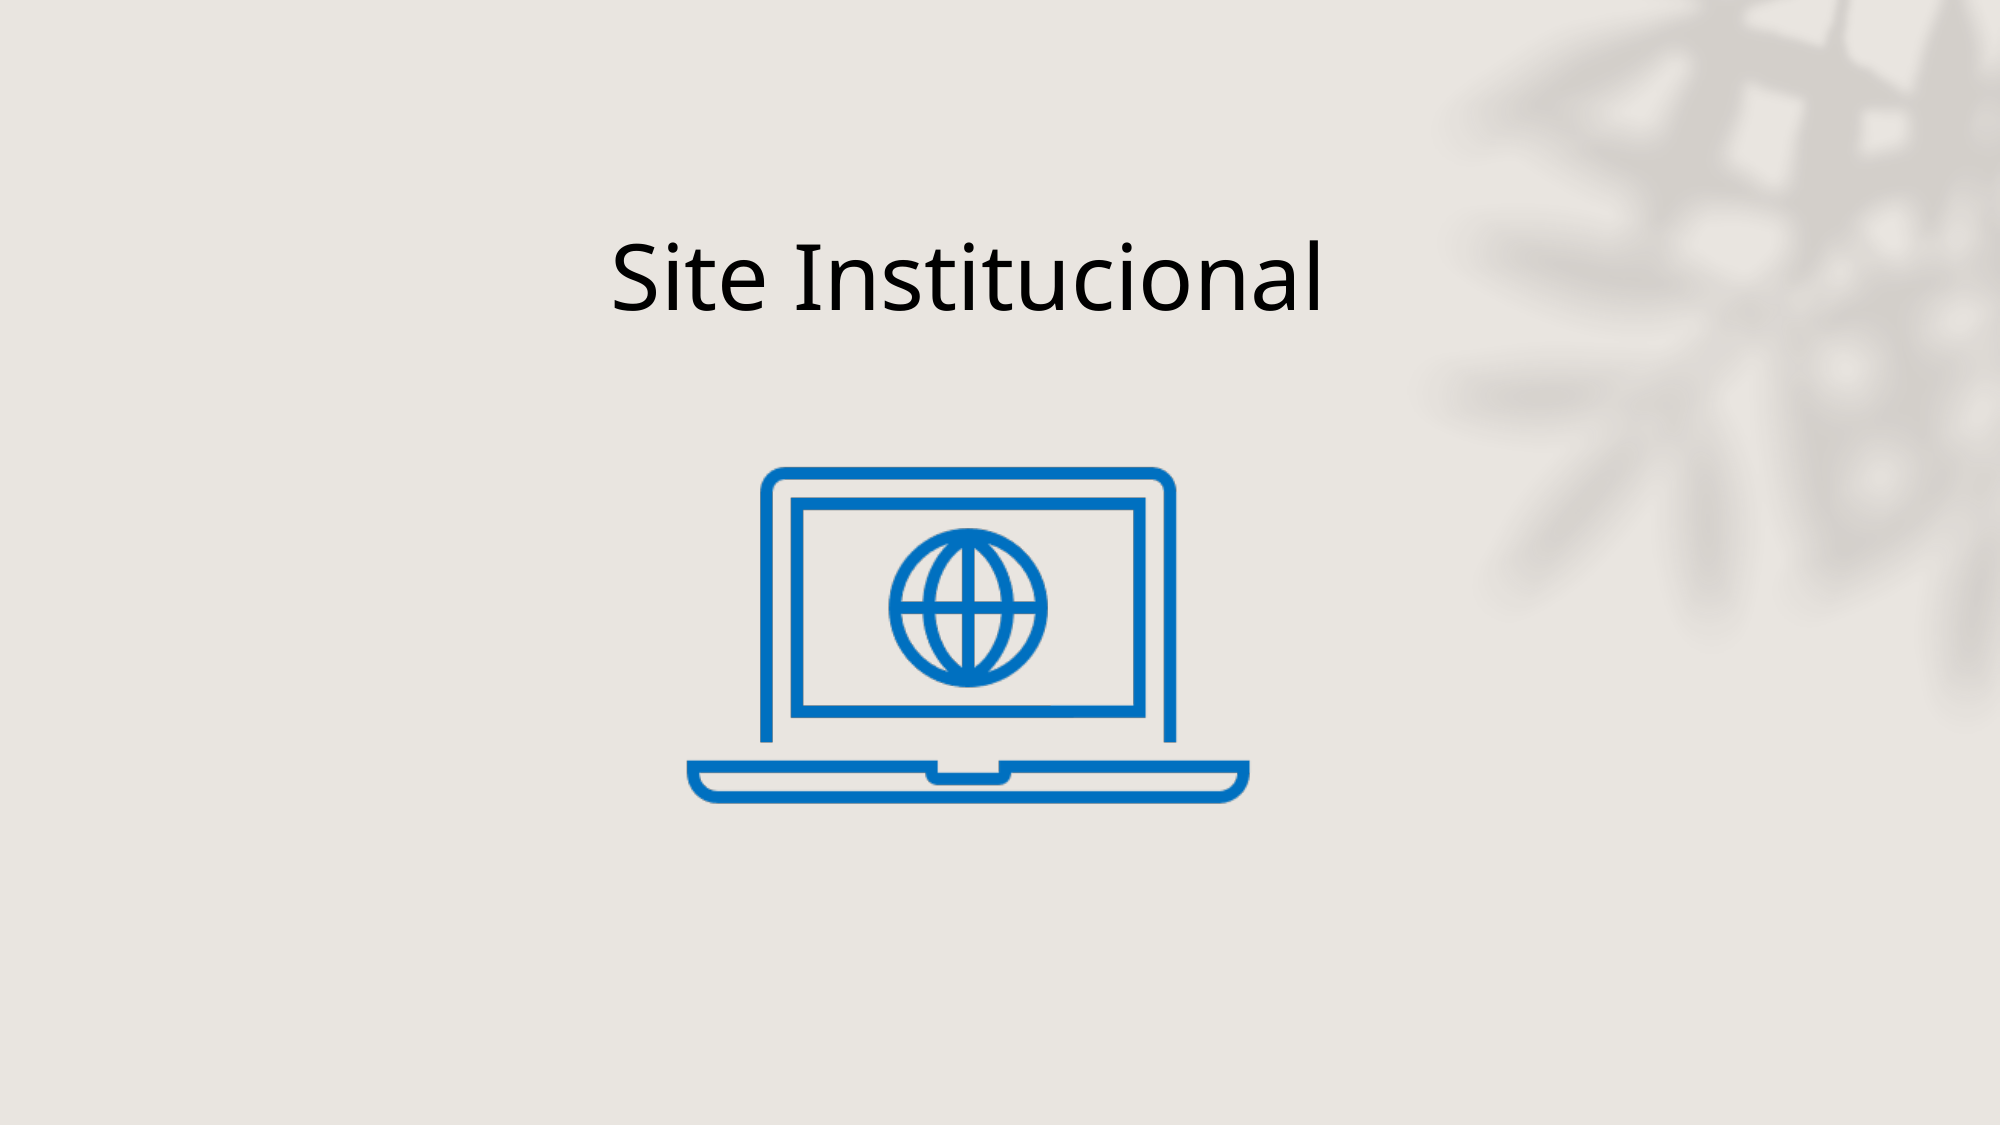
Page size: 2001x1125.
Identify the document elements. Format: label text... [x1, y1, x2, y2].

picture [675, 339, 1262, 926]
title Site Institucional [75, 165, 1863, 383]
